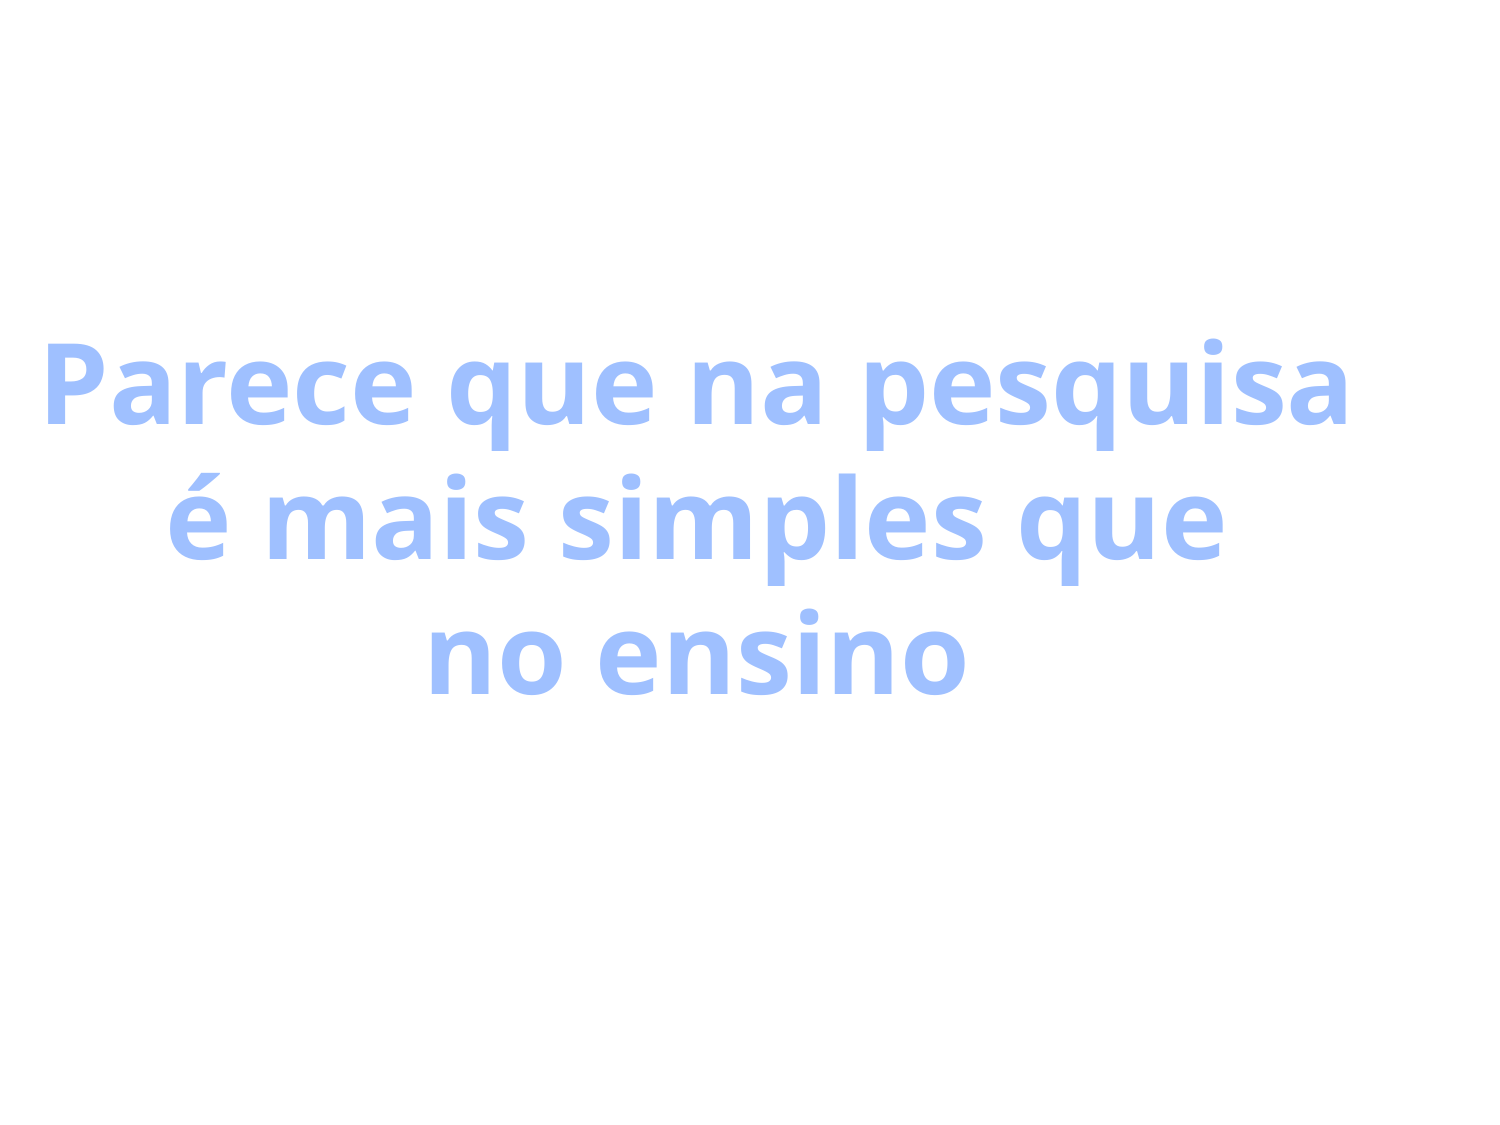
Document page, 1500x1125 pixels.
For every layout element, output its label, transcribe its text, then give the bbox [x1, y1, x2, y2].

text_box Parece que na pesquisa é mais simples que no ensino [23, 304, 1371, 725]
